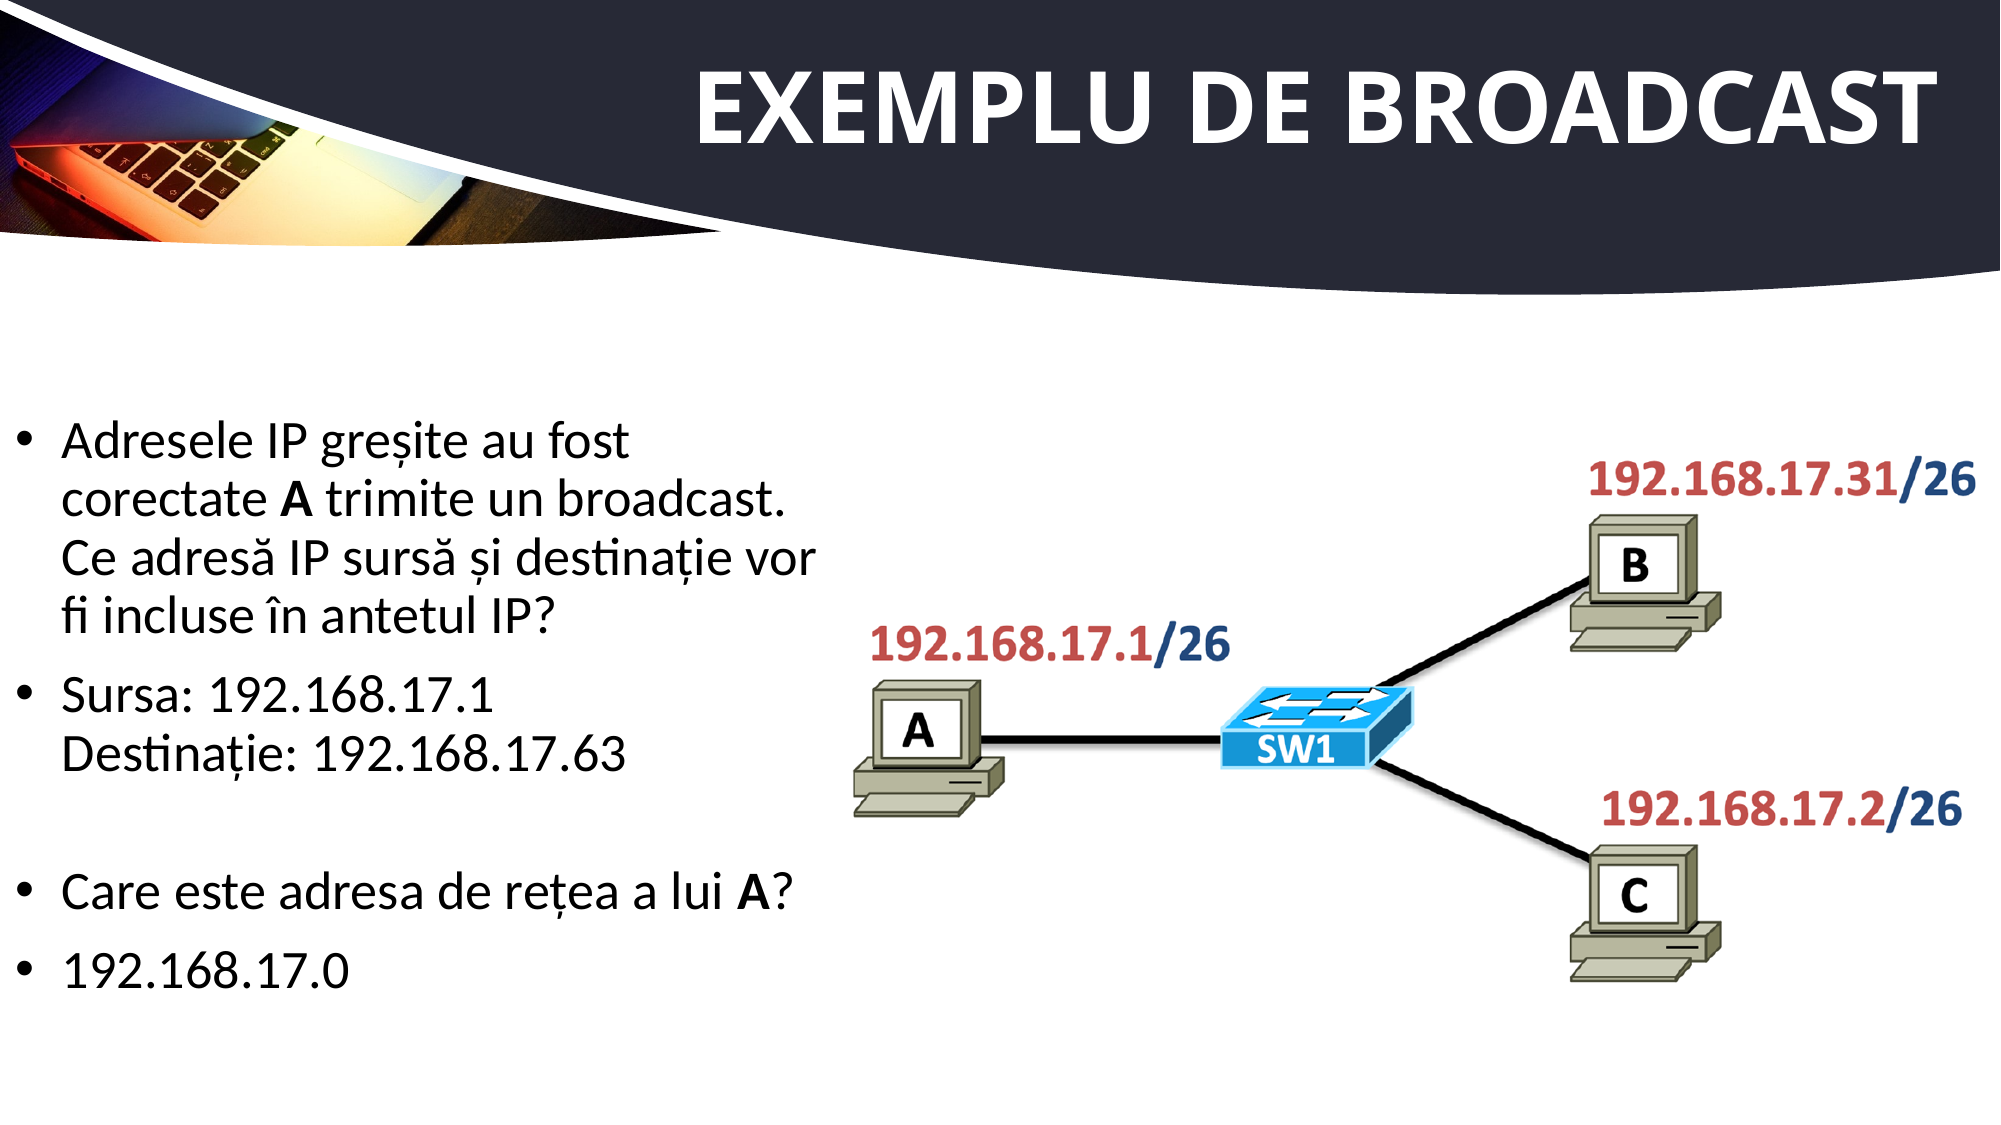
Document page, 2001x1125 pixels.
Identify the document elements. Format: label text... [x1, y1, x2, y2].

title Exemplu de broadcast [137, 2, 2000, 220]
picture [812, 437, 2000, 995]
text_box Adresele IP greșite au fost corectate A trimite un broadcast. Ce adresă IP sursă și destinație vor fi incluse în antetul IP? Sursa: 192.168.17.1 Destinație: 192.168.17.63 Care este adresa de rețea a lui A? 192.168.17.0 [0, 403, 838, 1029]
picture [0, 9, 722, 247]
